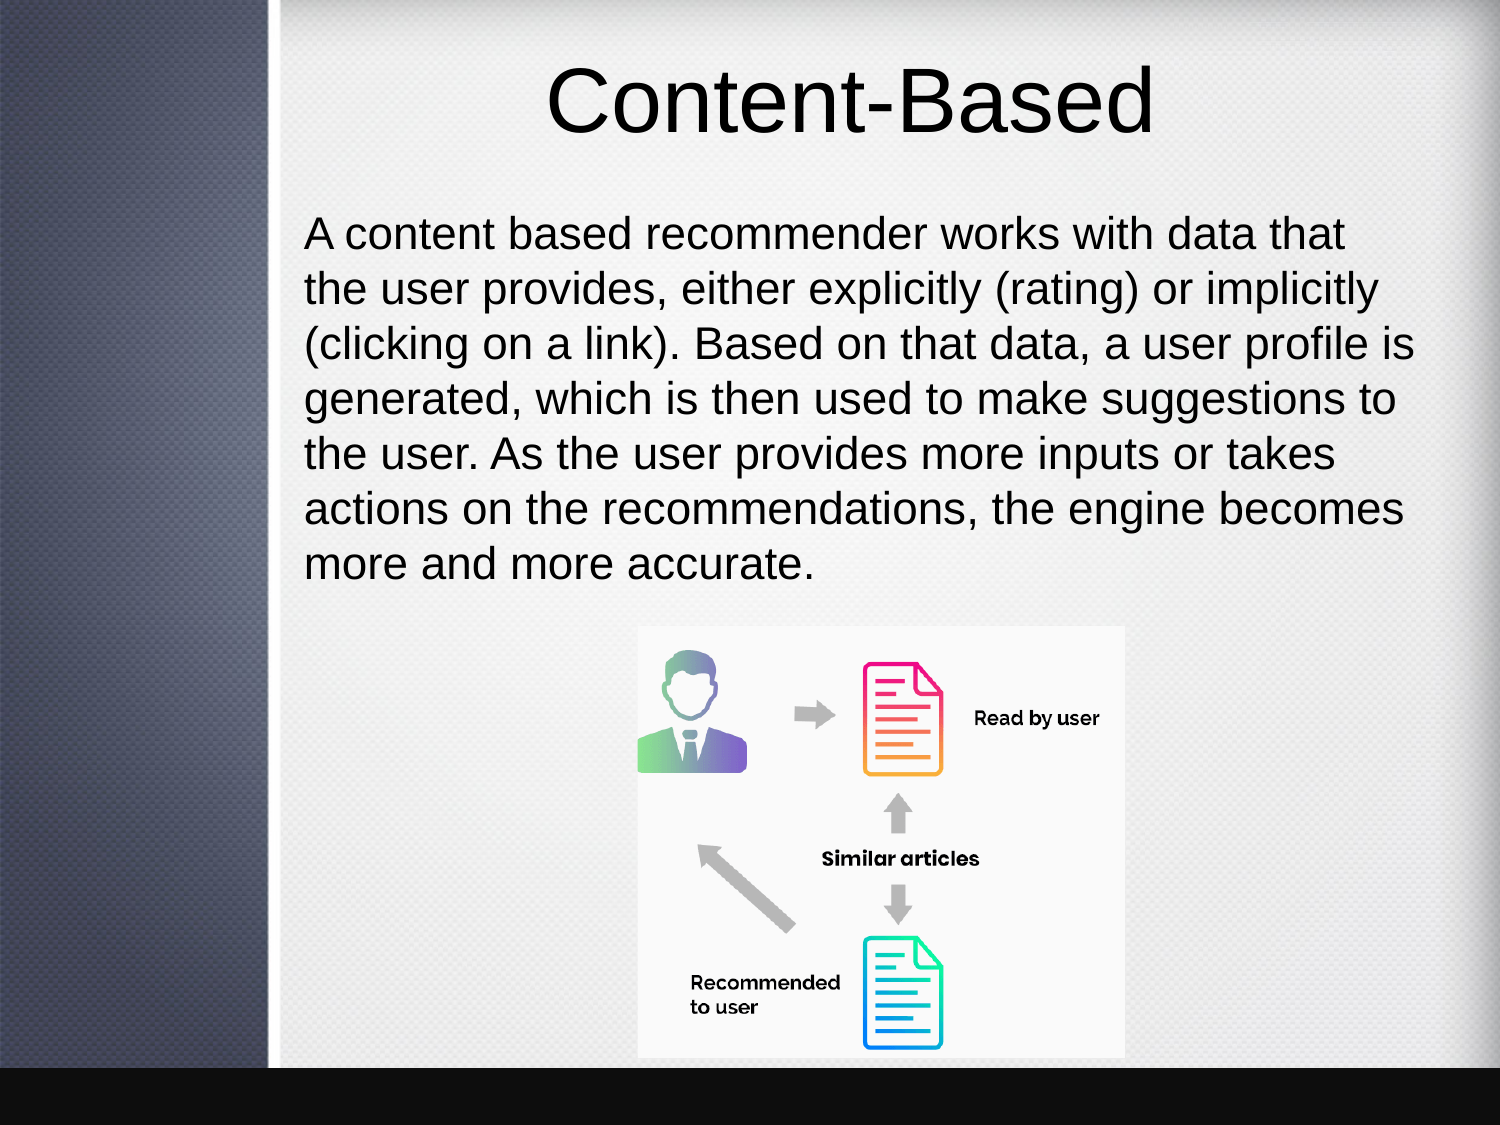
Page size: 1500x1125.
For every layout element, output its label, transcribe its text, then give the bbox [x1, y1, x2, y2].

title Content-Based [289, 19, 1413, 173]
text_box A content based recommender works with data that the user provides, either explicitly (rating) or implicitly (clicking on a link). Based on that data, a user profile is generated, which is then used to make suggestions to the user. As the user provides more inputs or takes actions on the recommendations, the engine becomes more and more accurate. [289, 196, 1436, 953]
text_box [0, 1068, 1500, 1125]
picture [0, 0, 1500, 1068]
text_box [637, 626, 1126, 1059]
